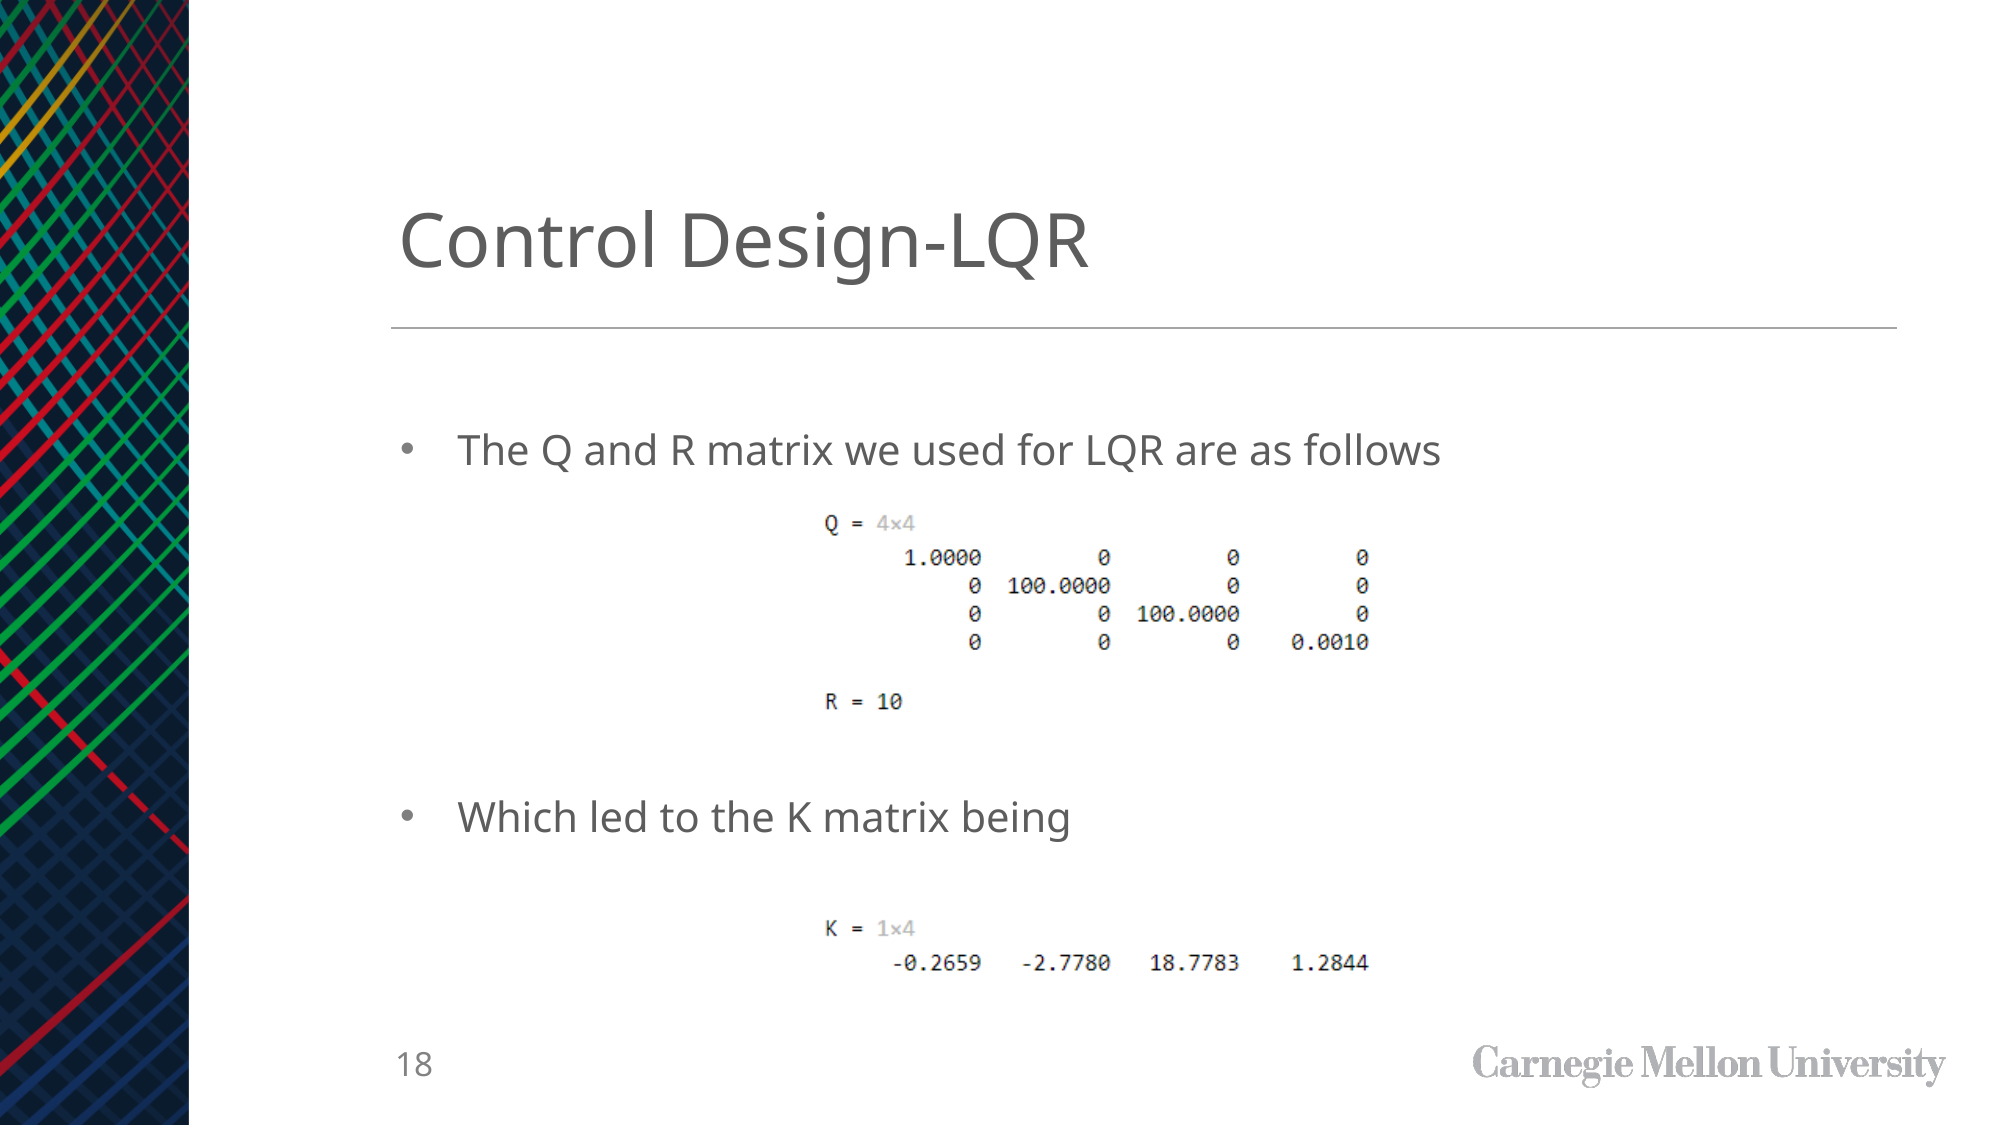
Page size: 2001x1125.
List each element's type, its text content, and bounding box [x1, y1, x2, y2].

picture [815, 891, 1391, 988]
slide_number ‹#› [383, 732, 441, 1125]
picture [0, 0, 188, 1125]
list The Q and R matrix we used for LQR are as follows Which led to the K matrix being [392, 415, 1686, 919]
list Control Design-LQR [391, 189, 1357, 296]
picture [1473, 1045, 1946, 1088]
picture [815, 506, 1391, 744]
